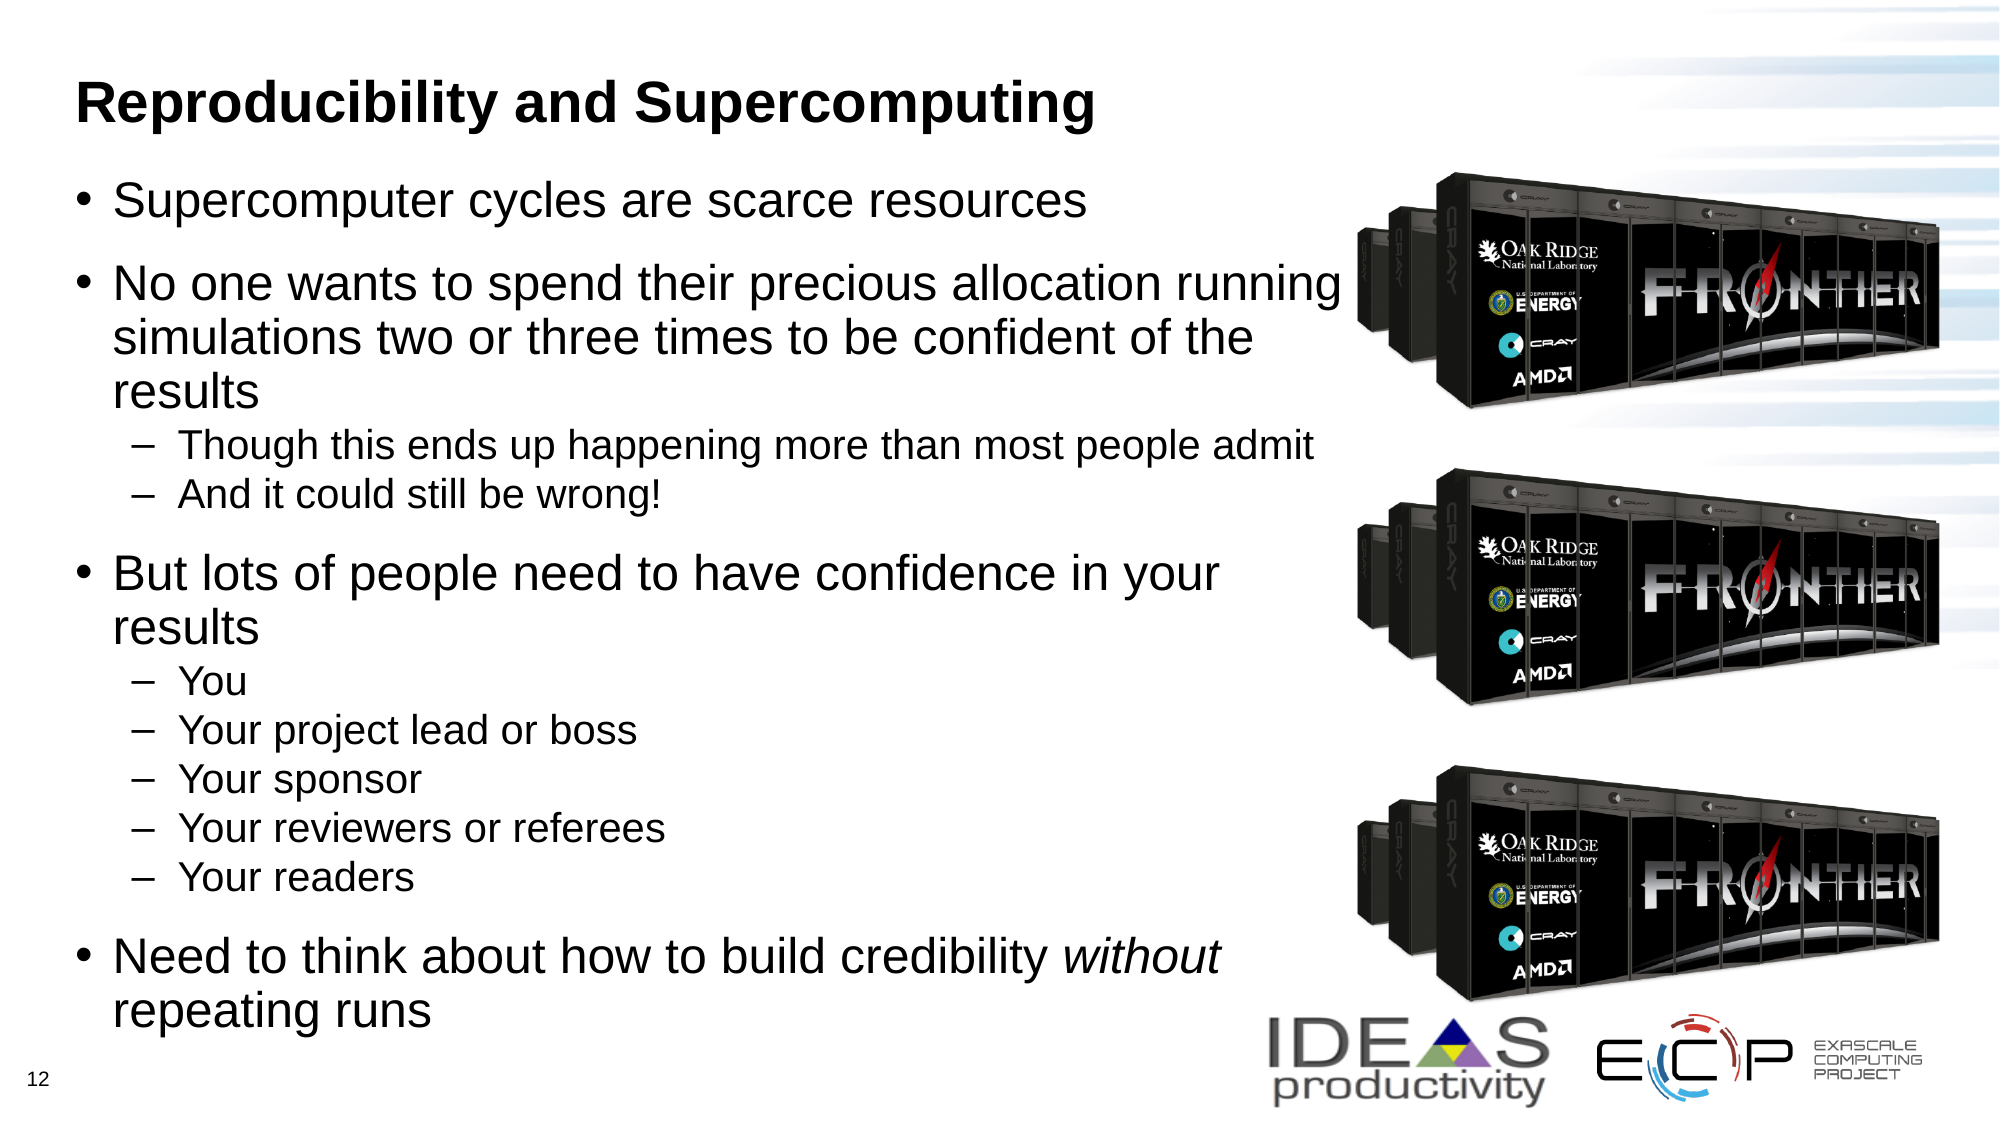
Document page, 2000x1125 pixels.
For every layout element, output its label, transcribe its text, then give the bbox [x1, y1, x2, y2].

list Supercomputer cycles are scarce resources No one wants to spend their precious allocation running simulations two or three times to be confident of the results Though this ends up happening more than most people admit And it could still be wrong! But lots of people need to have confidence in your results You Your project lead or boss Your sponsor Your reviewers or referees Your readers Need to think about how to build credibility without repeating runs [59, 166, 1393, 832]
title Reproducibility and Supercomputing [59, 67, 1926, 166]
picture [1257, 754, 1952, 1115]
picture [1342, 0, 2000, 723]
